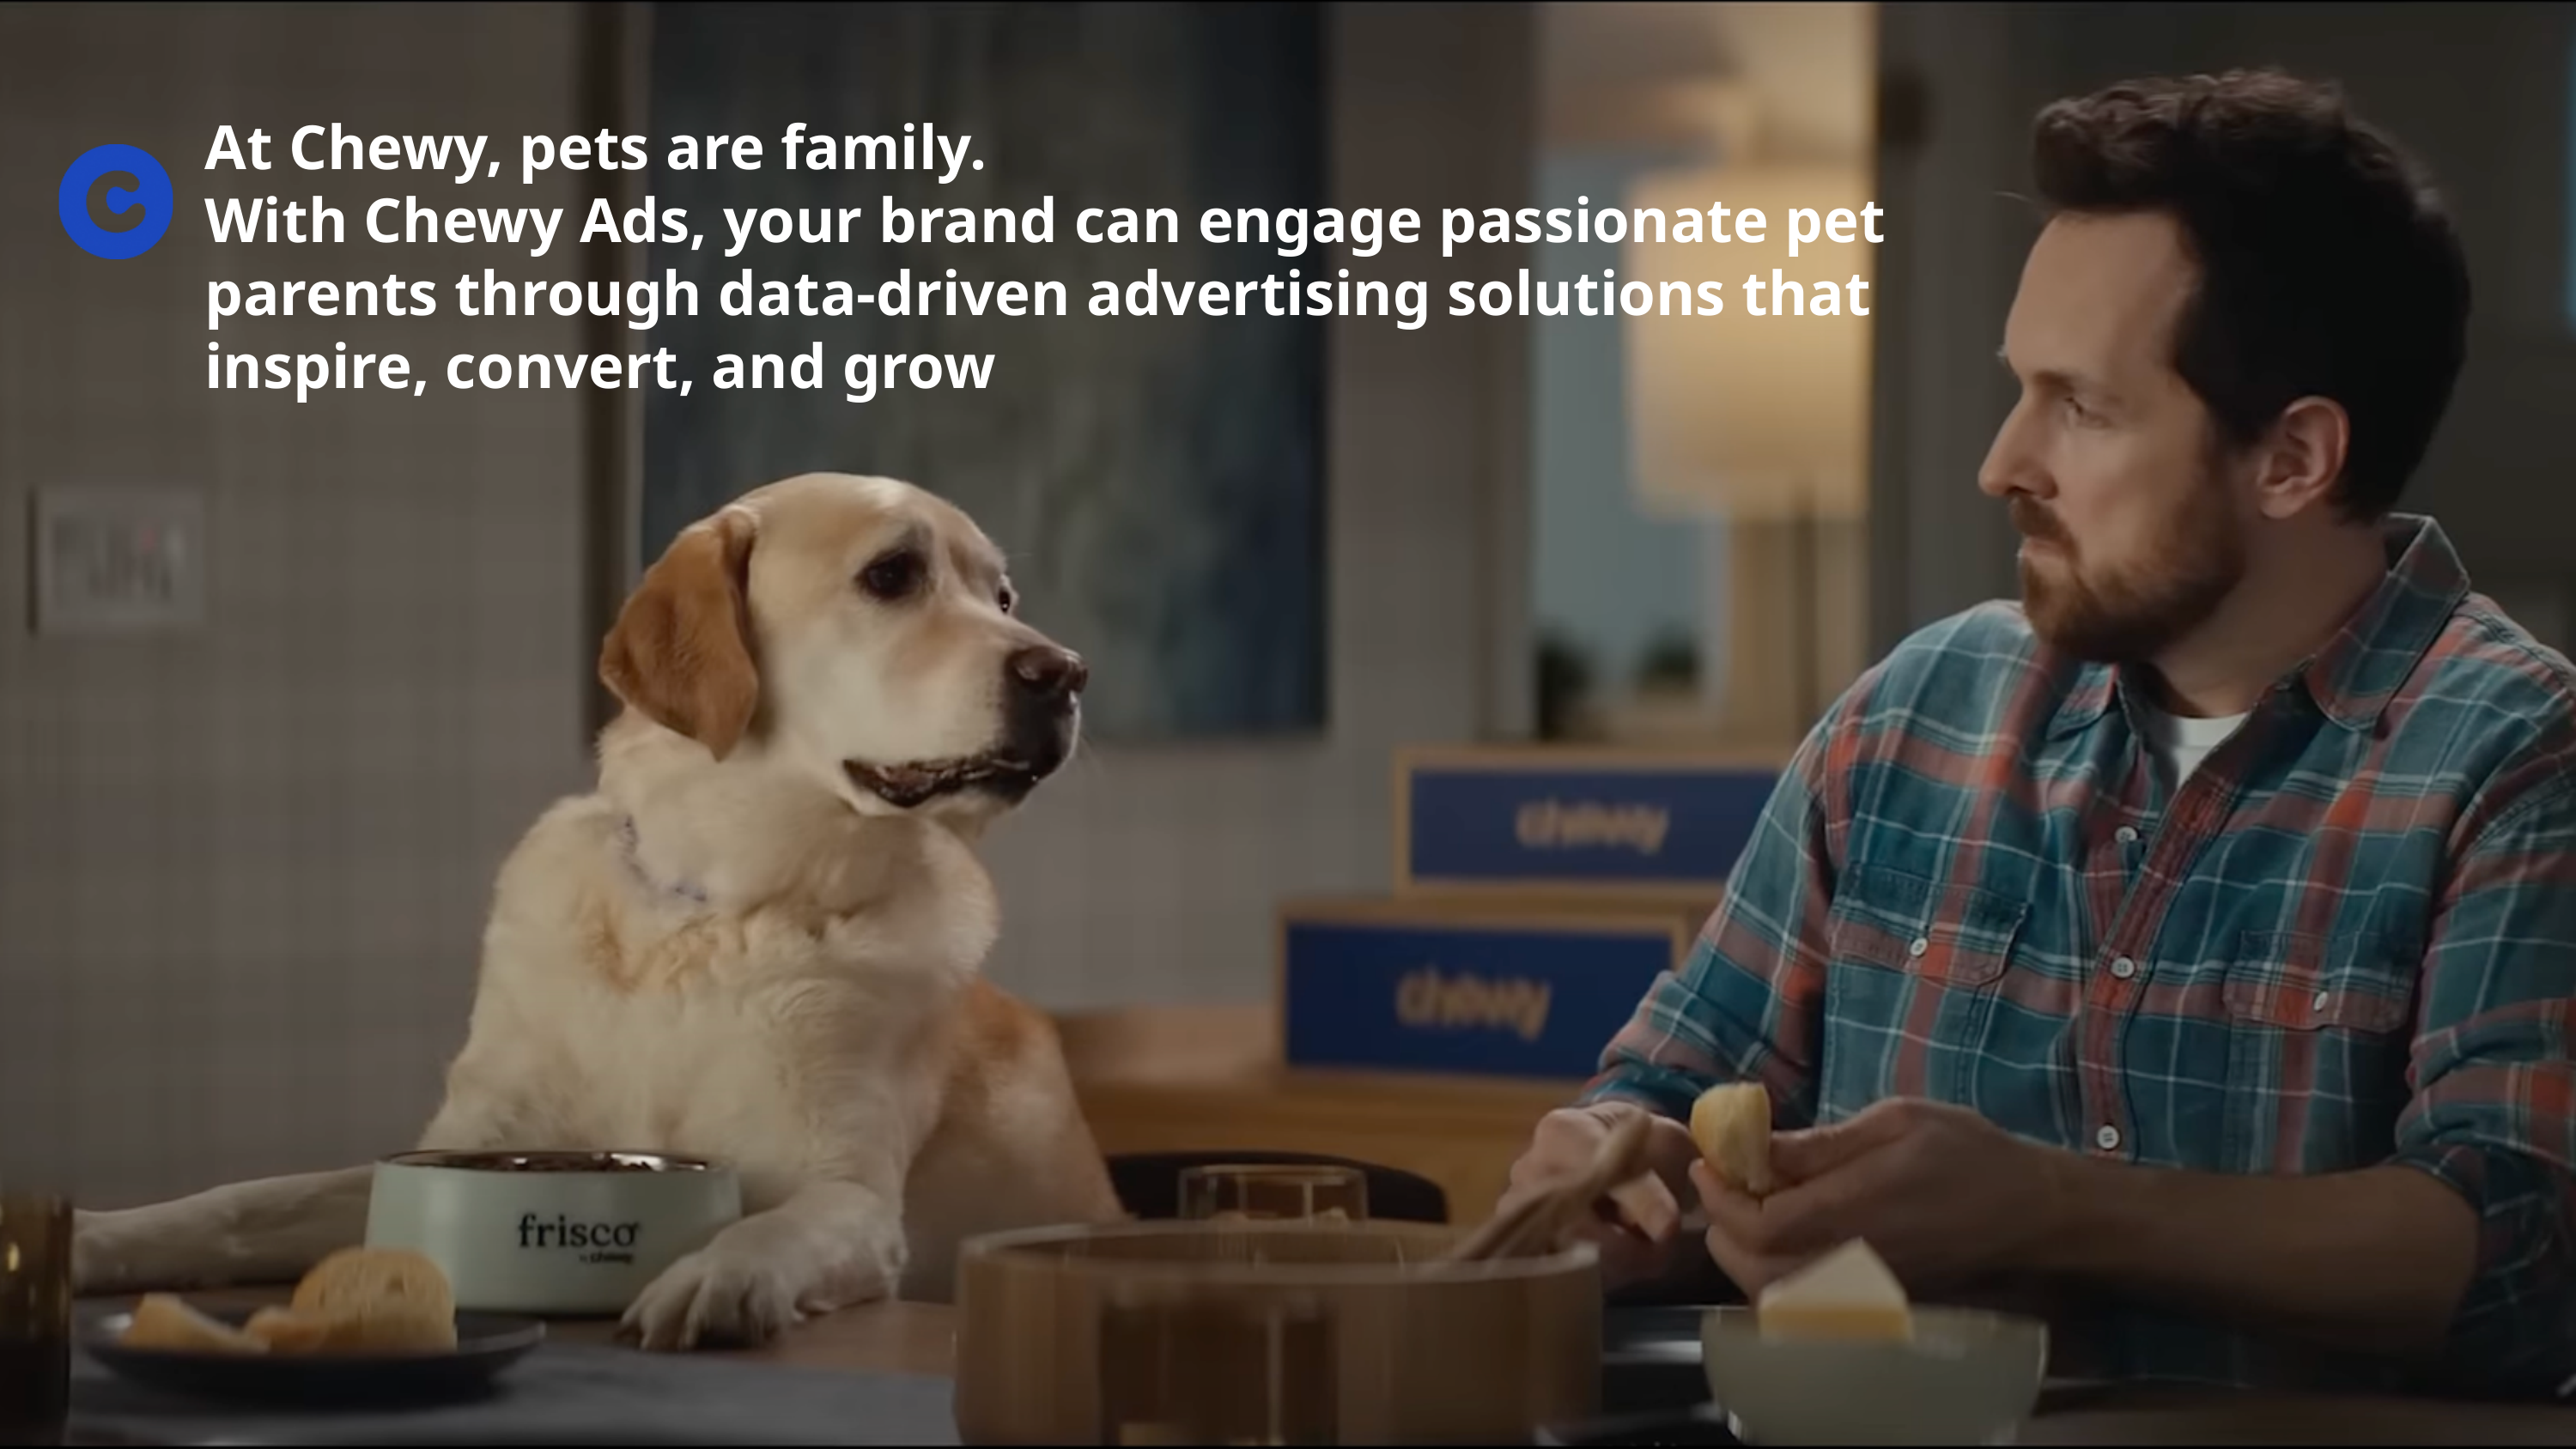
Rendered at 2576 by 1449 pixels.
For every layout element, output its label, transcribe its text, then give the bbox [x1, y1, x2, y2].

text_box At Chewy, pets are family. With Chewy Ads, your brand can engage passionate pet parents through data-driven advertising solutions that inspire, convert, and grow [204, 108, 2027, 401]
text_box [58, 144, 173, 259]
text_box [0, 0, 2576, 1449]
